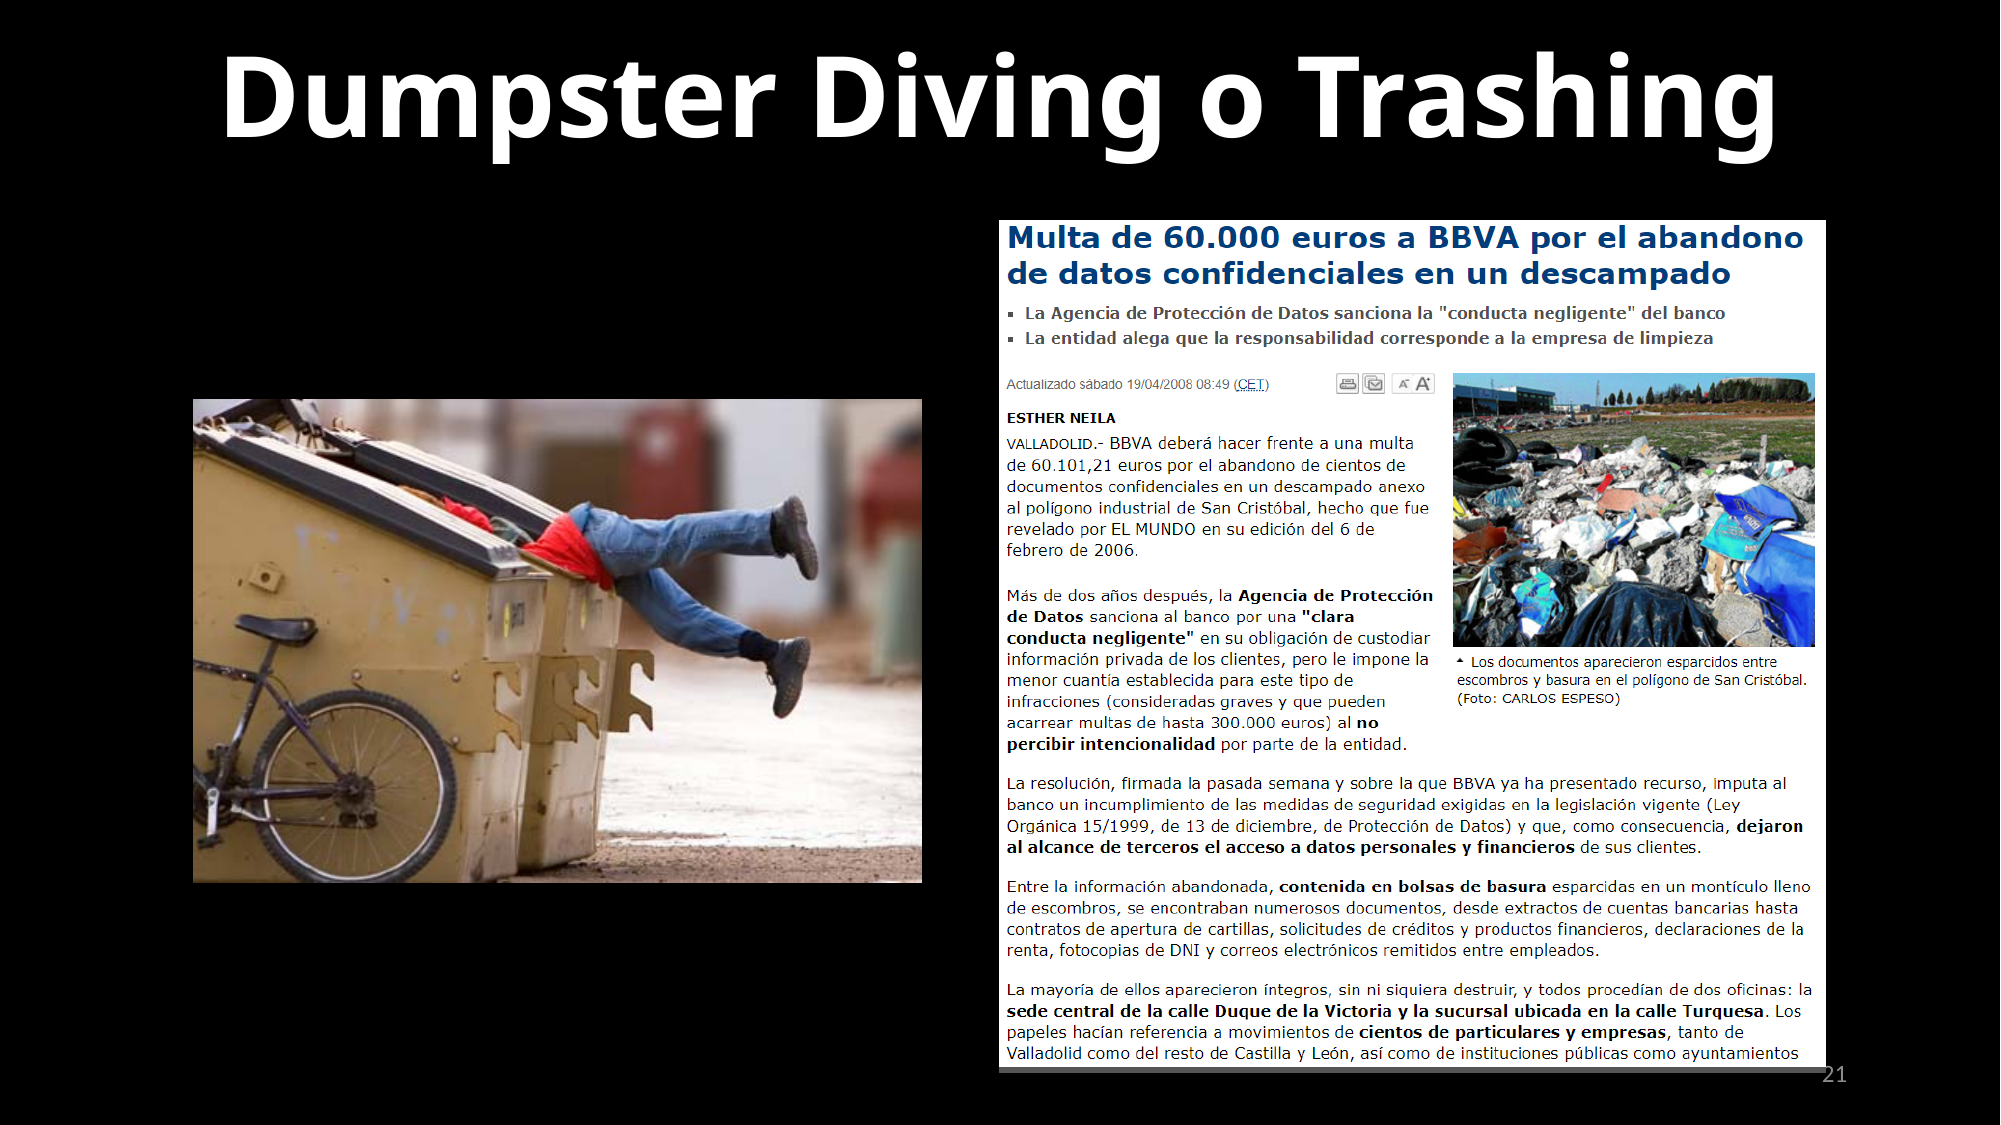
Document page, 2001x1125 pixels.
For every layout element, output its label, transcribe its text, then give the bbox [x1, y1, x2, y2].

picture [193, 399, 922, 883]
picture [999, 220, 1826, 1073]
list [137, 168, 1863, 883]
text_box Dumpster Diving o Trashing [0, 17, 2000, 167]
slide_number 21 [1412, 1042, 1863, 1103]
